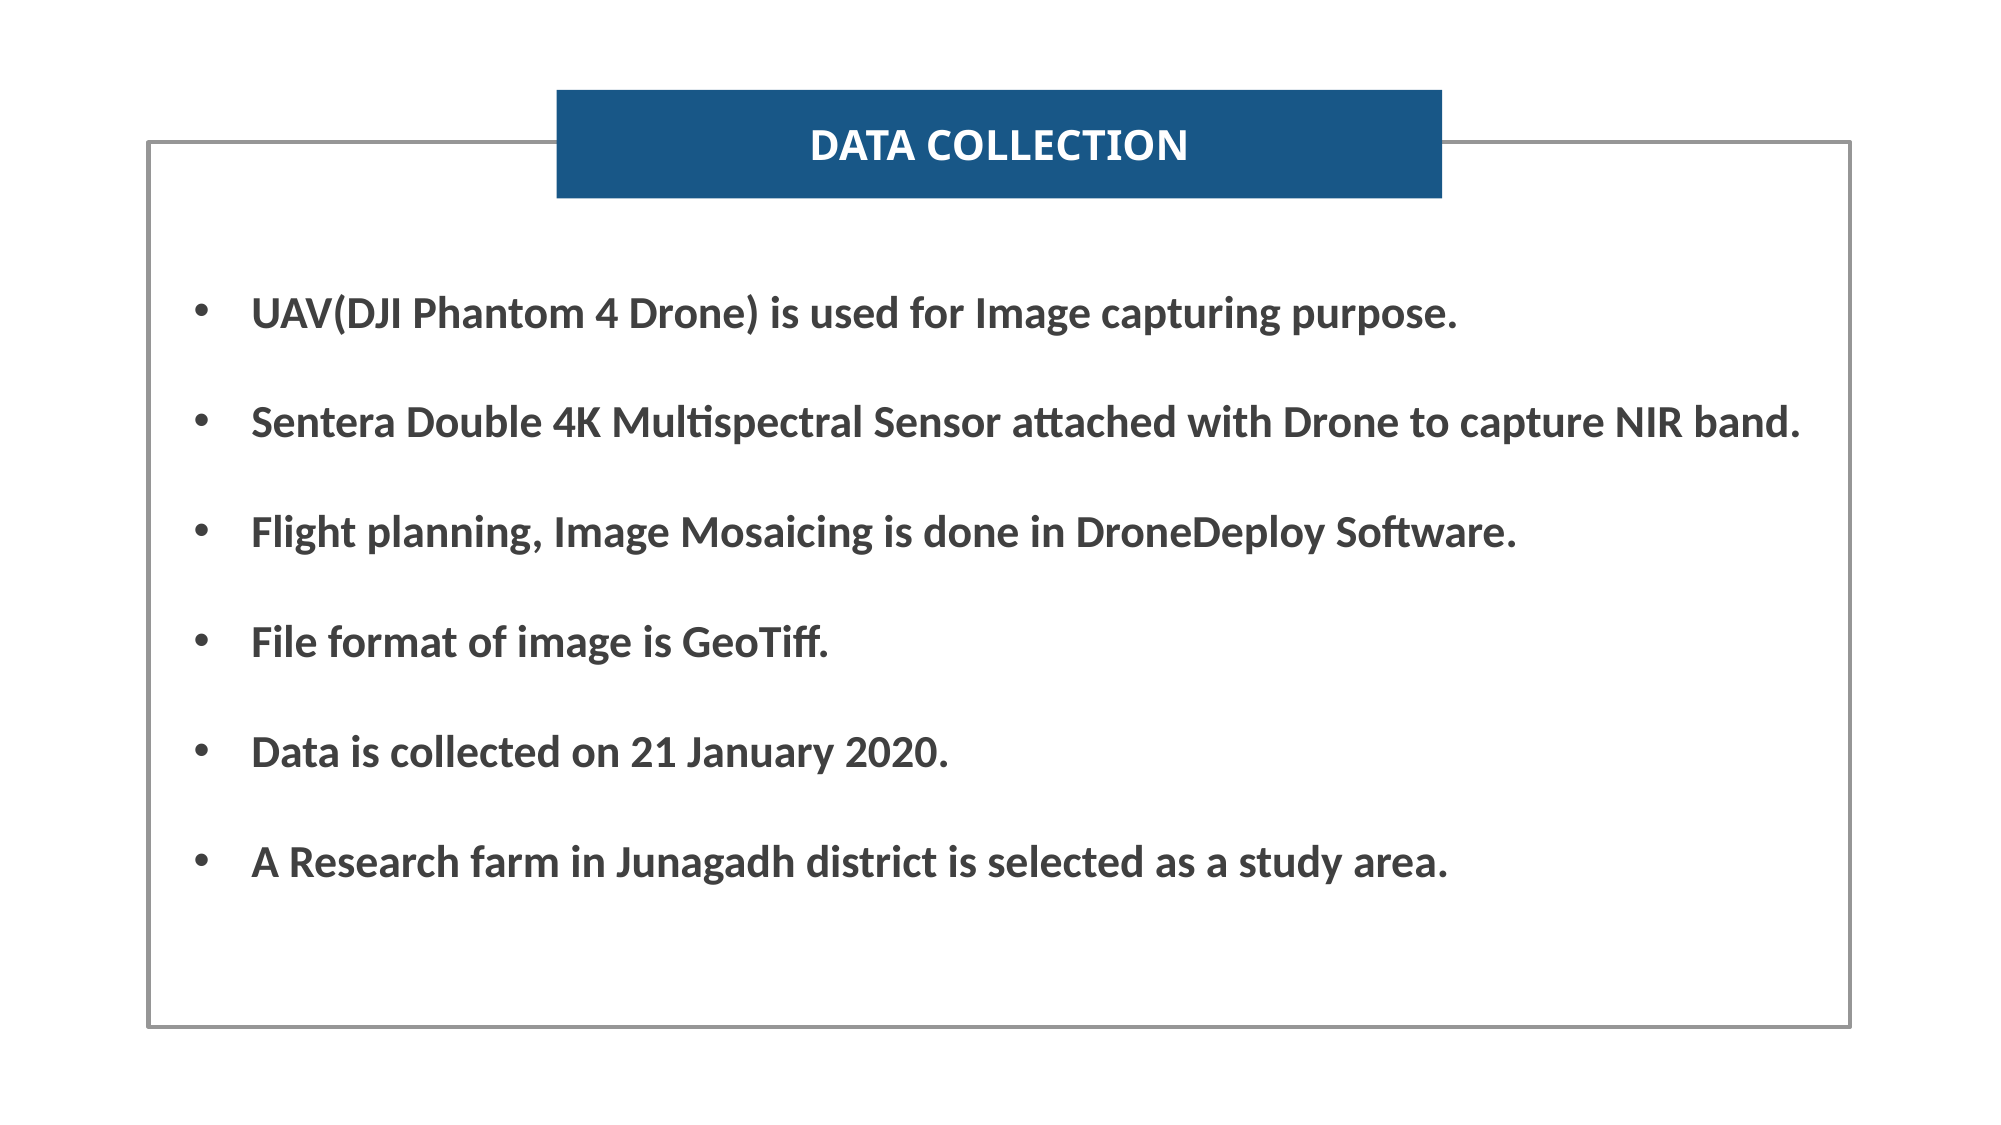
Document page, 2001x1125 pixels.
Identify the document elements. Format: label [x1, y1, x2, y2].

text_box [148, 89, 1850, 1027]
